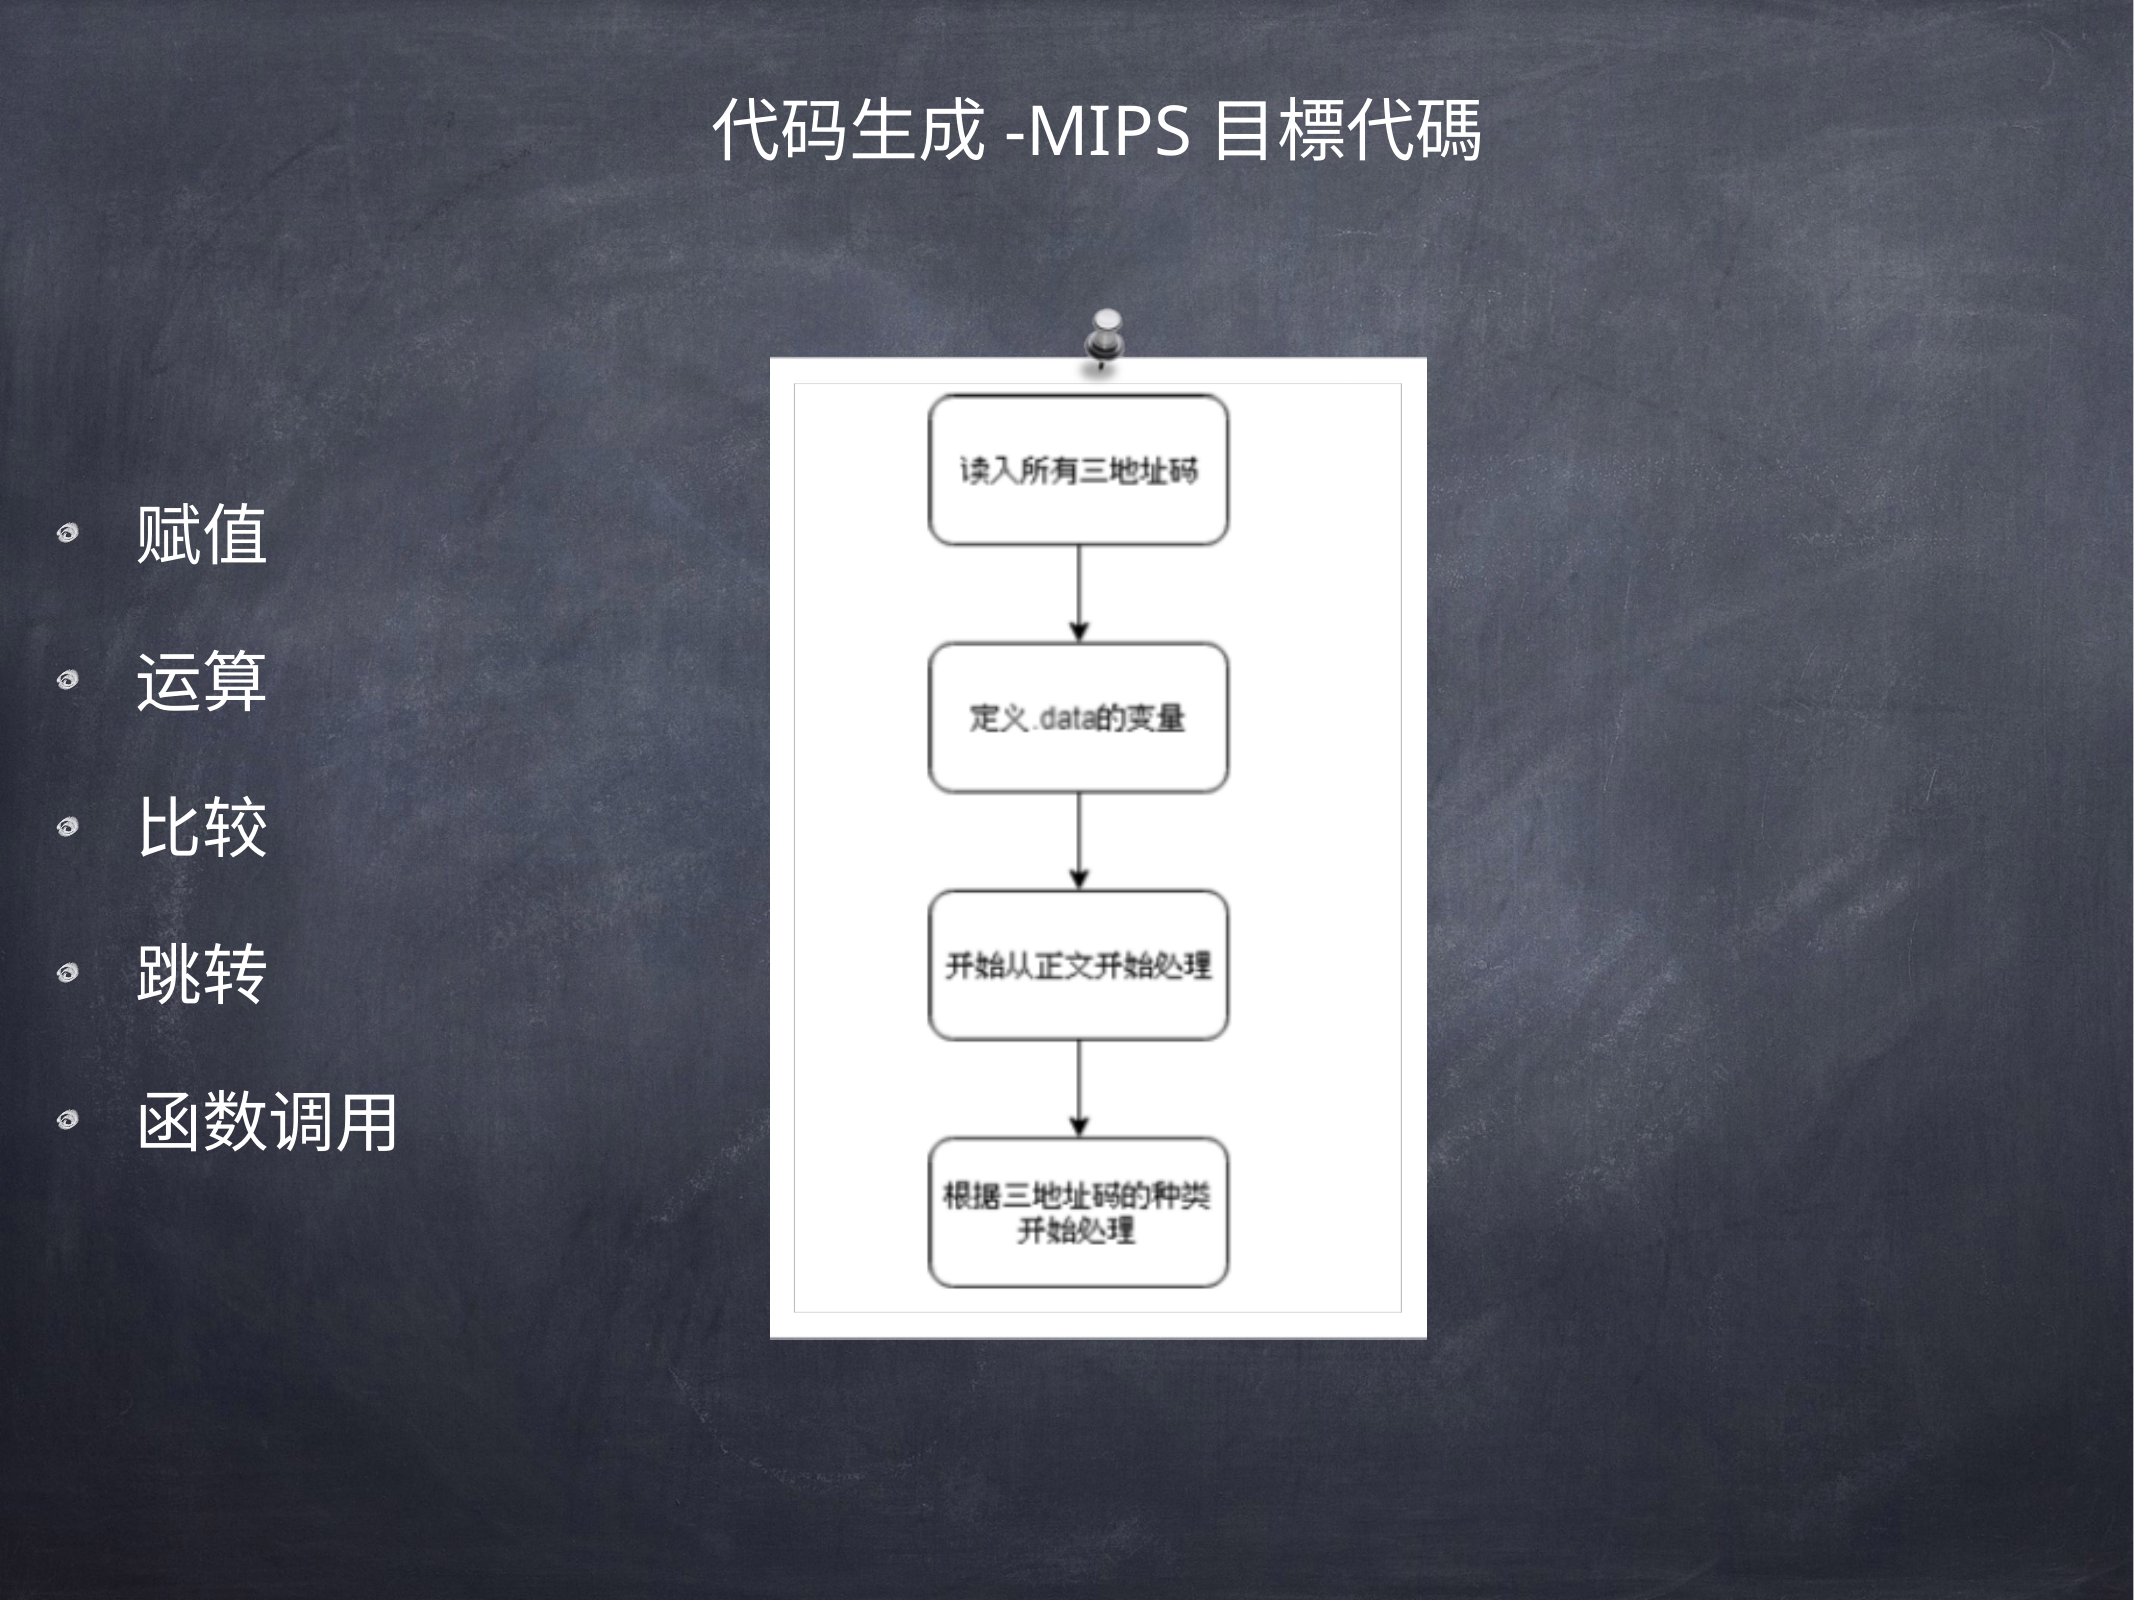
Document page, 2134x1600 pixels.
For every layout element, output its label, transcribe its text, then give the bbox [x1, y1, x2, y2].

list 赋值 运算 比较 跳转 函数调用 [47, 325, 762, 1327]
text_box 代码生成-MIPS目標代碼 [625, 65, 1572, 192]
picture [0, 0, 2134, 1600]
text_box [770, 307, 1427, 1340]
